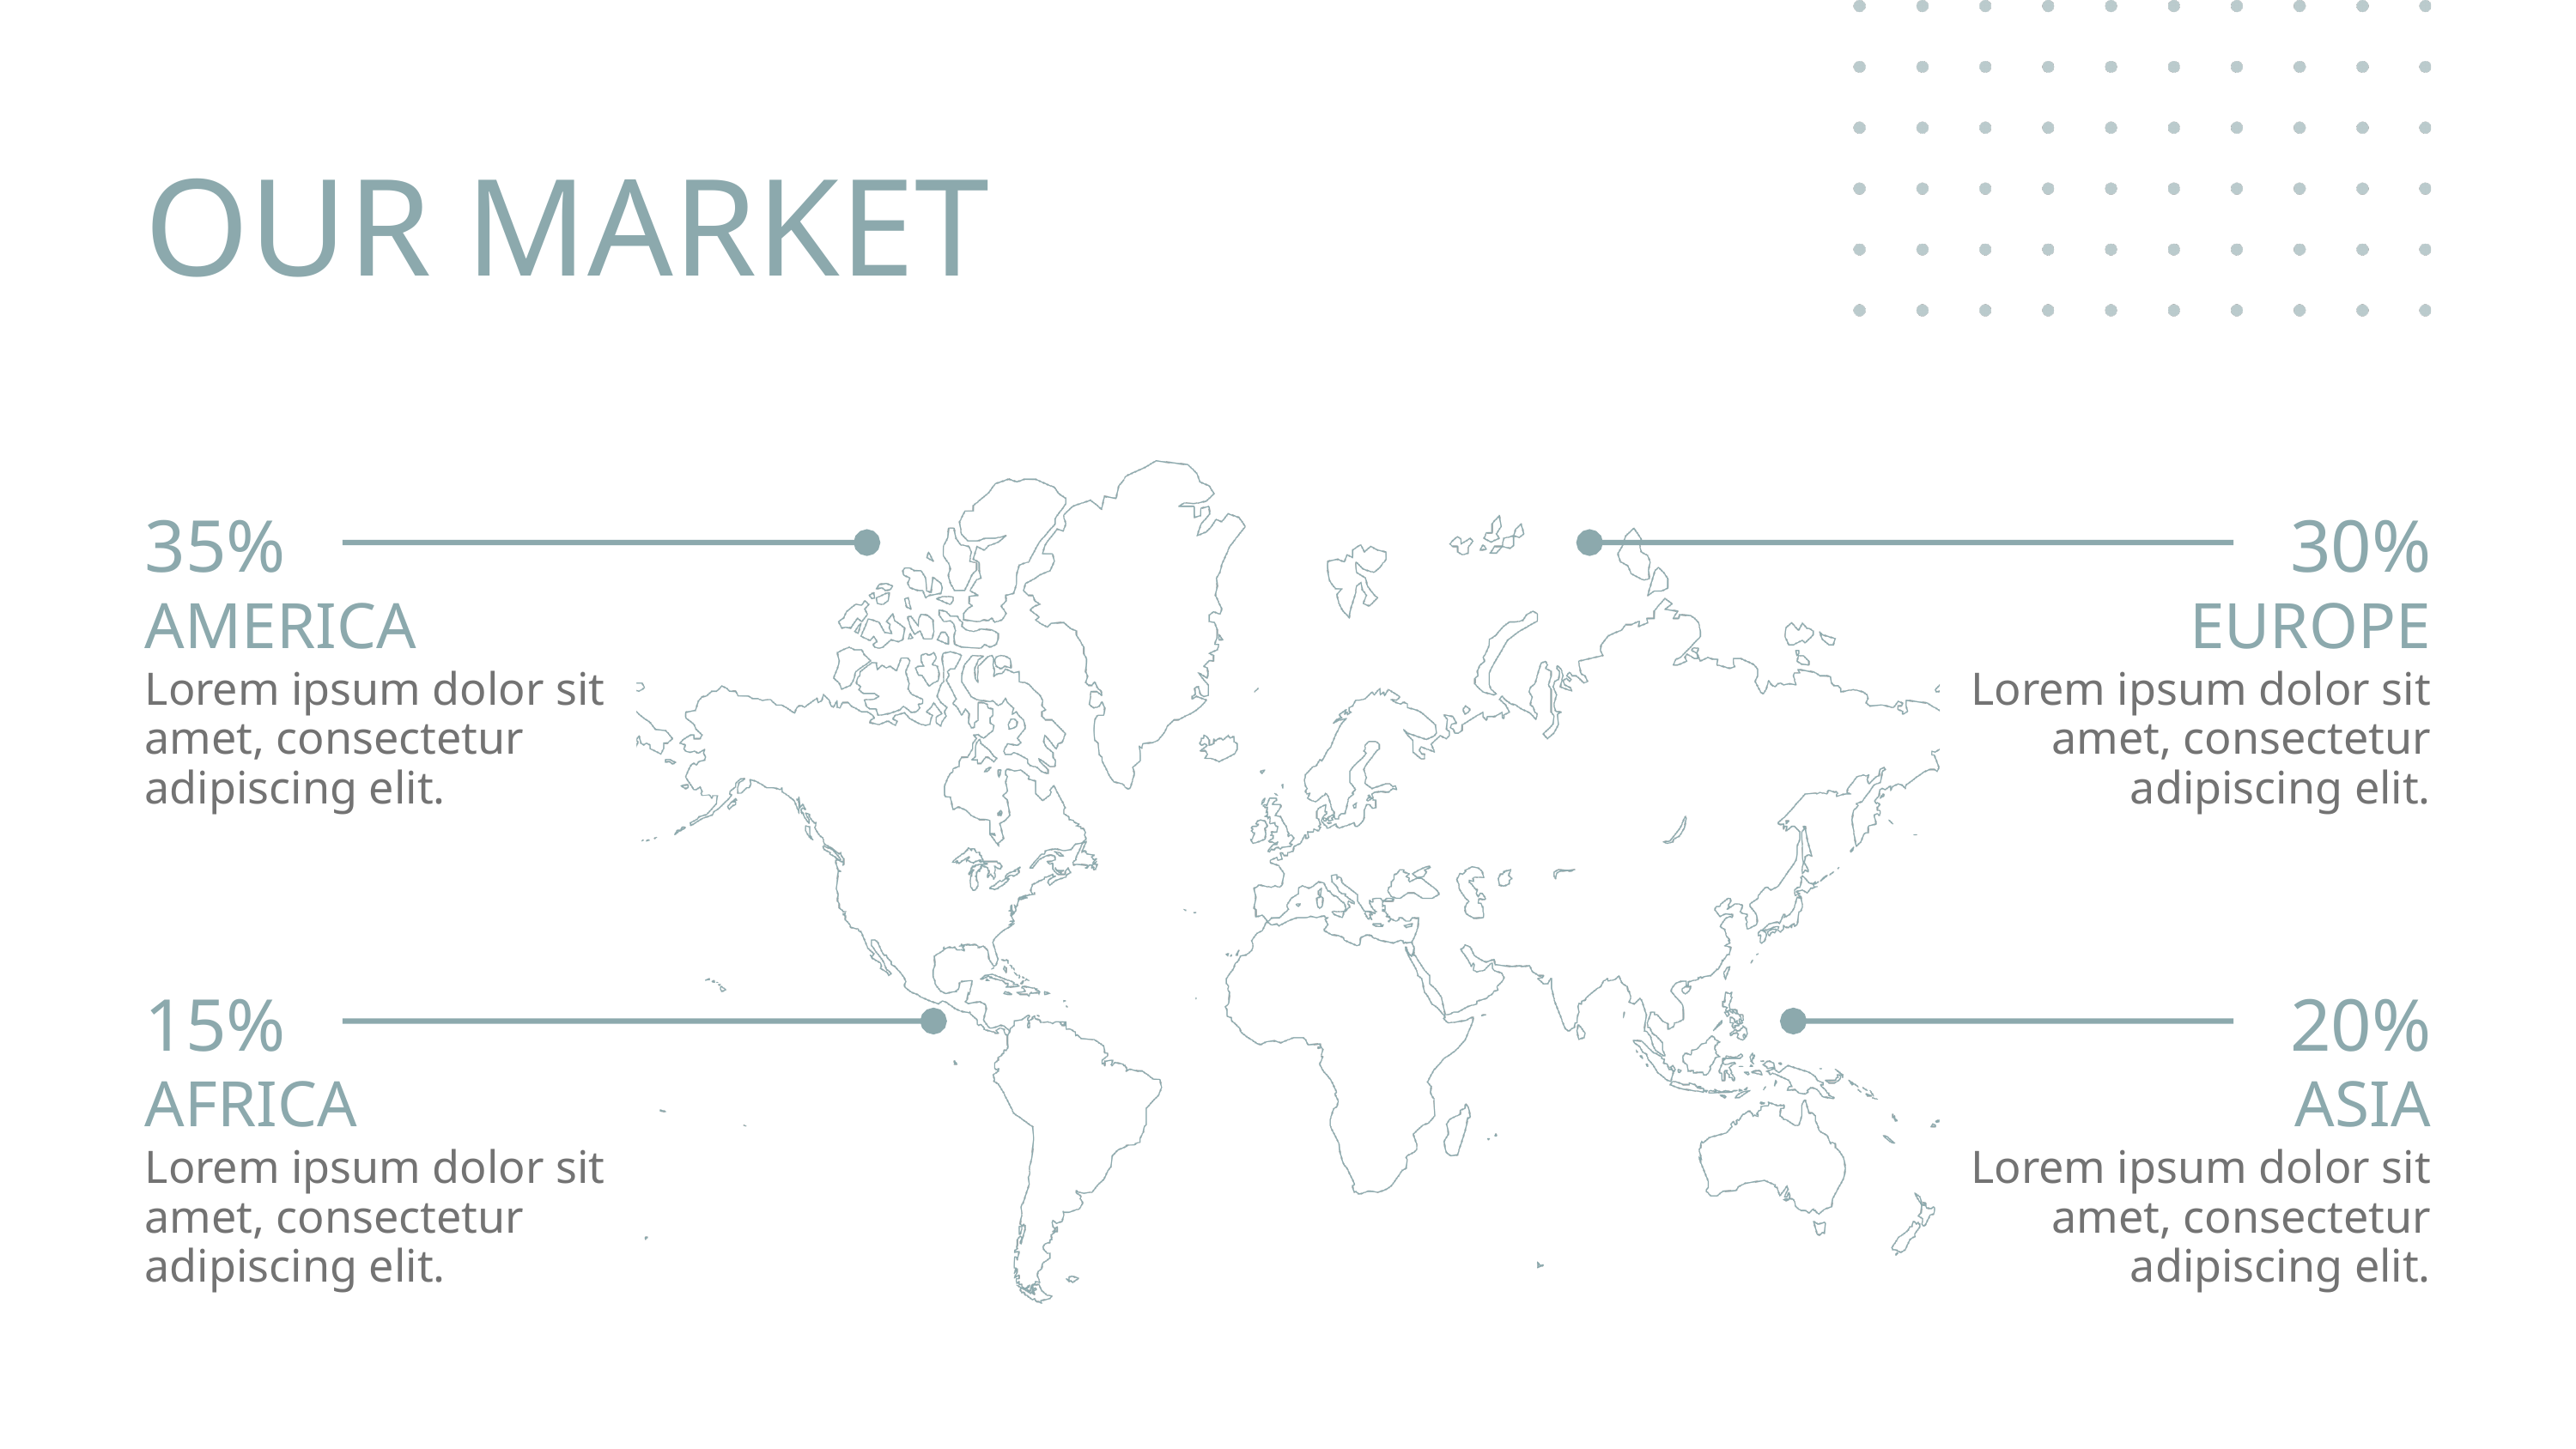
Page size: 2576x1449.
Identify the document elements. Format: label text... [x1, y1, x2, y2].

text_box 30% [2128, 507, 2432, 587]
text_box 35% [144, 507, 447, 587]
text_box Lorem ipsum dolor sit amet, consectetur adipiscing elit. [144, 1143, 639, 1291]
text_box 20% [2128, 986, 2432, 1065]
text_box Lorem ipsum dolor sit amet, consectetur adipiscing elit. [144, 664, 639, 813]
text_box ASIA [2099, 1070, 2432, 1139]
text_box 15% [144, 986, 447, 1065]
text_box [635, 460, 1941, 1304]
text_box [1784, 1012, 2234, 1030]
text_box Lorem ipsum dolor sit amet, consectetur adipiscing elit. [1940, 1143, 2432, 1291]
text_box Lorem ipsum dolor sit amet, consectetur adipiscing elit. [1940, 664, 2432, 813]
text_box AFRICA [144, 1070, 477, 1139]
text_box AMERICA [144, 591, 477, 661]
text_box EUROPE [2099, 591, 2432, 661]
text_box [342, 533, 877, 552]
text_box OUR MARKET [144, 155, 1437, 304]
text_box [1580, 533, 2234, 552]
text_box [1853, 0, 2432, 317]
text_box [342, 1012, 943, 1030]
